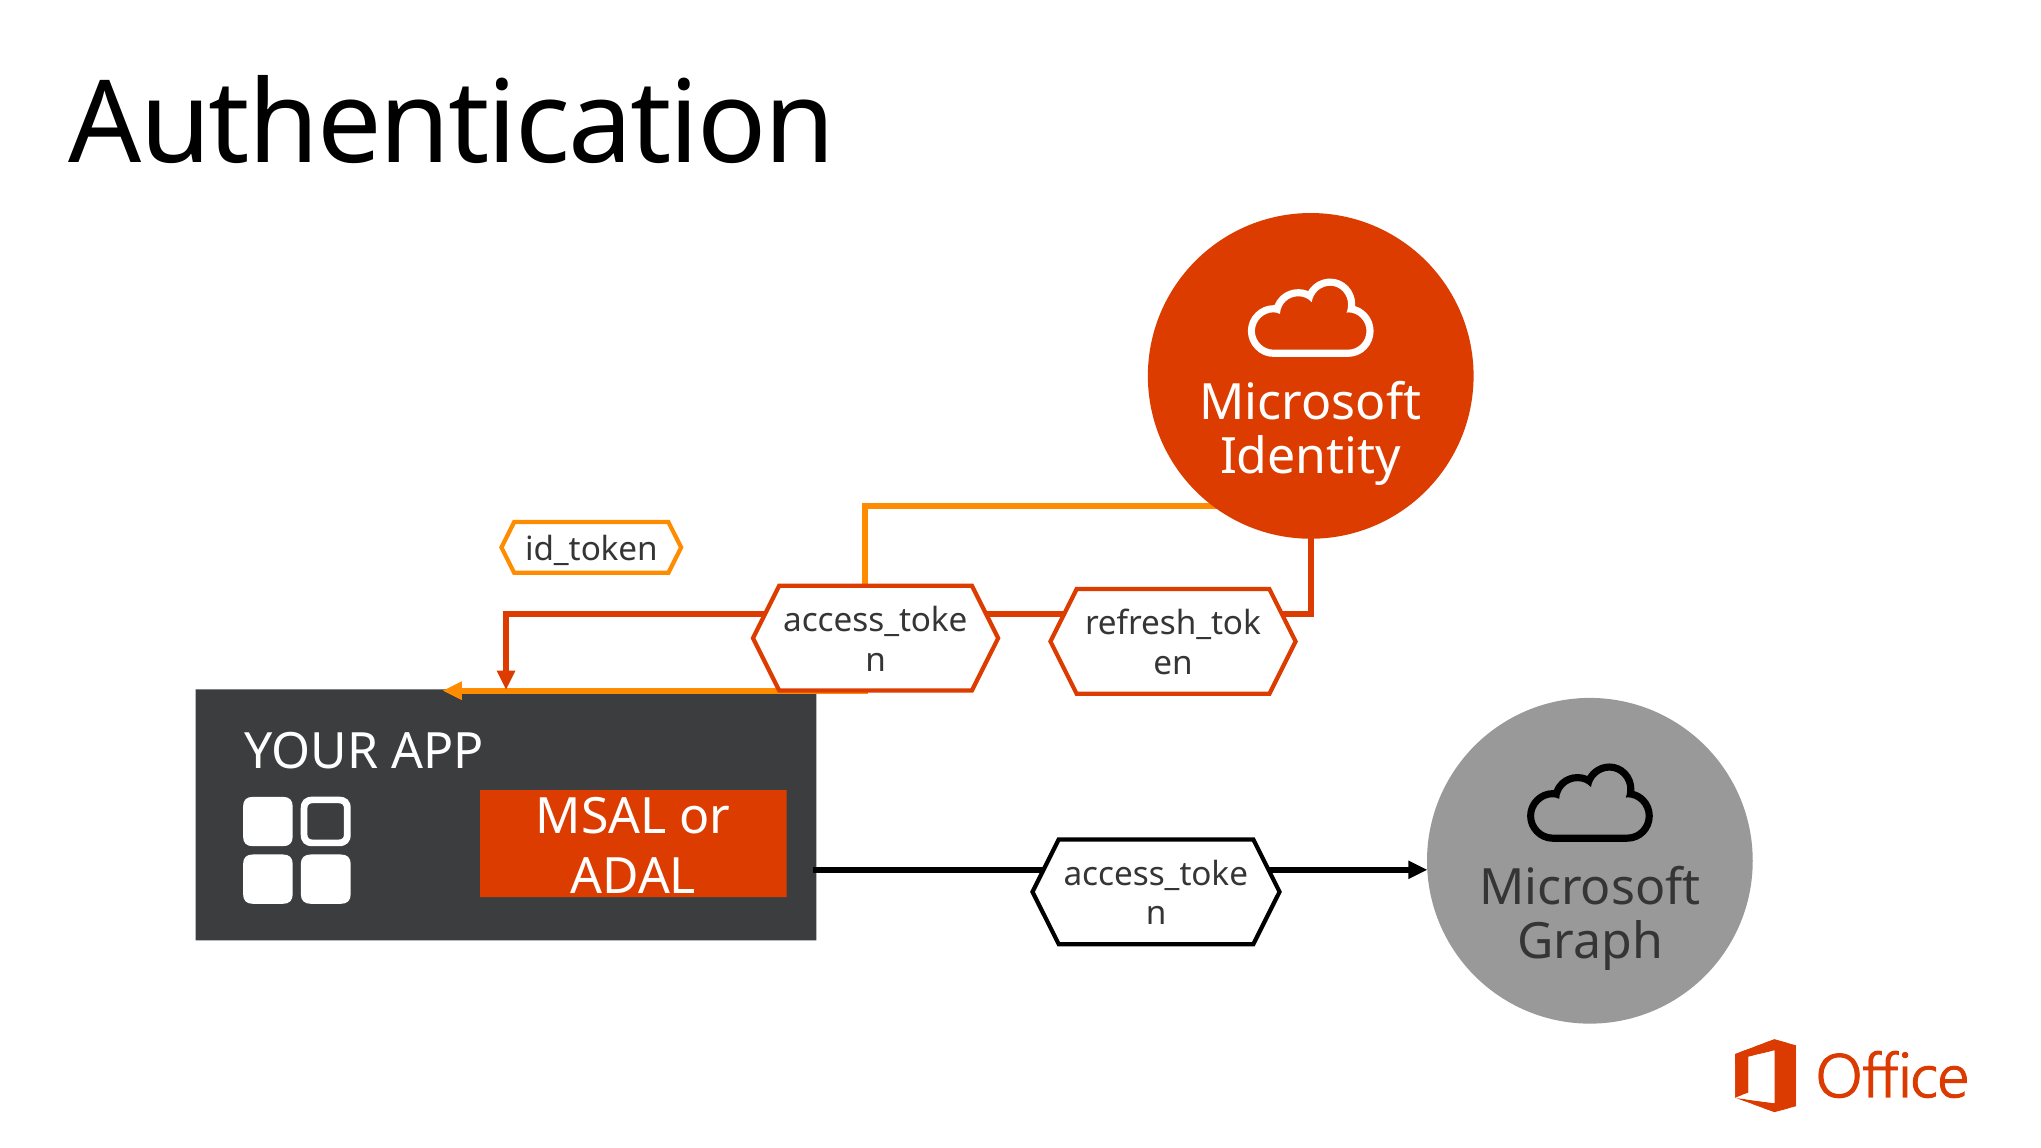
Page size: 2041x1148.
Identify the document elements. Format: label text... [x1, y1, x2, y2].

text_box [1426, 697, 1753, 1024]
picture [1703, 1007, 1999, 1144]
text_box MSAL or ADAL [598, 790, 787, 898]
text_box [214, 701, 598, 904]
text_box [195, 689, 817, 941]
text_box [1147, 212, 1474, 539]
title Authentication [45, 48, 1996, 199]
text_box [505, 538, 1311, 690]
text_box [442, 505, 1287, 691]
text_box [816, 839, 1426, 890]
